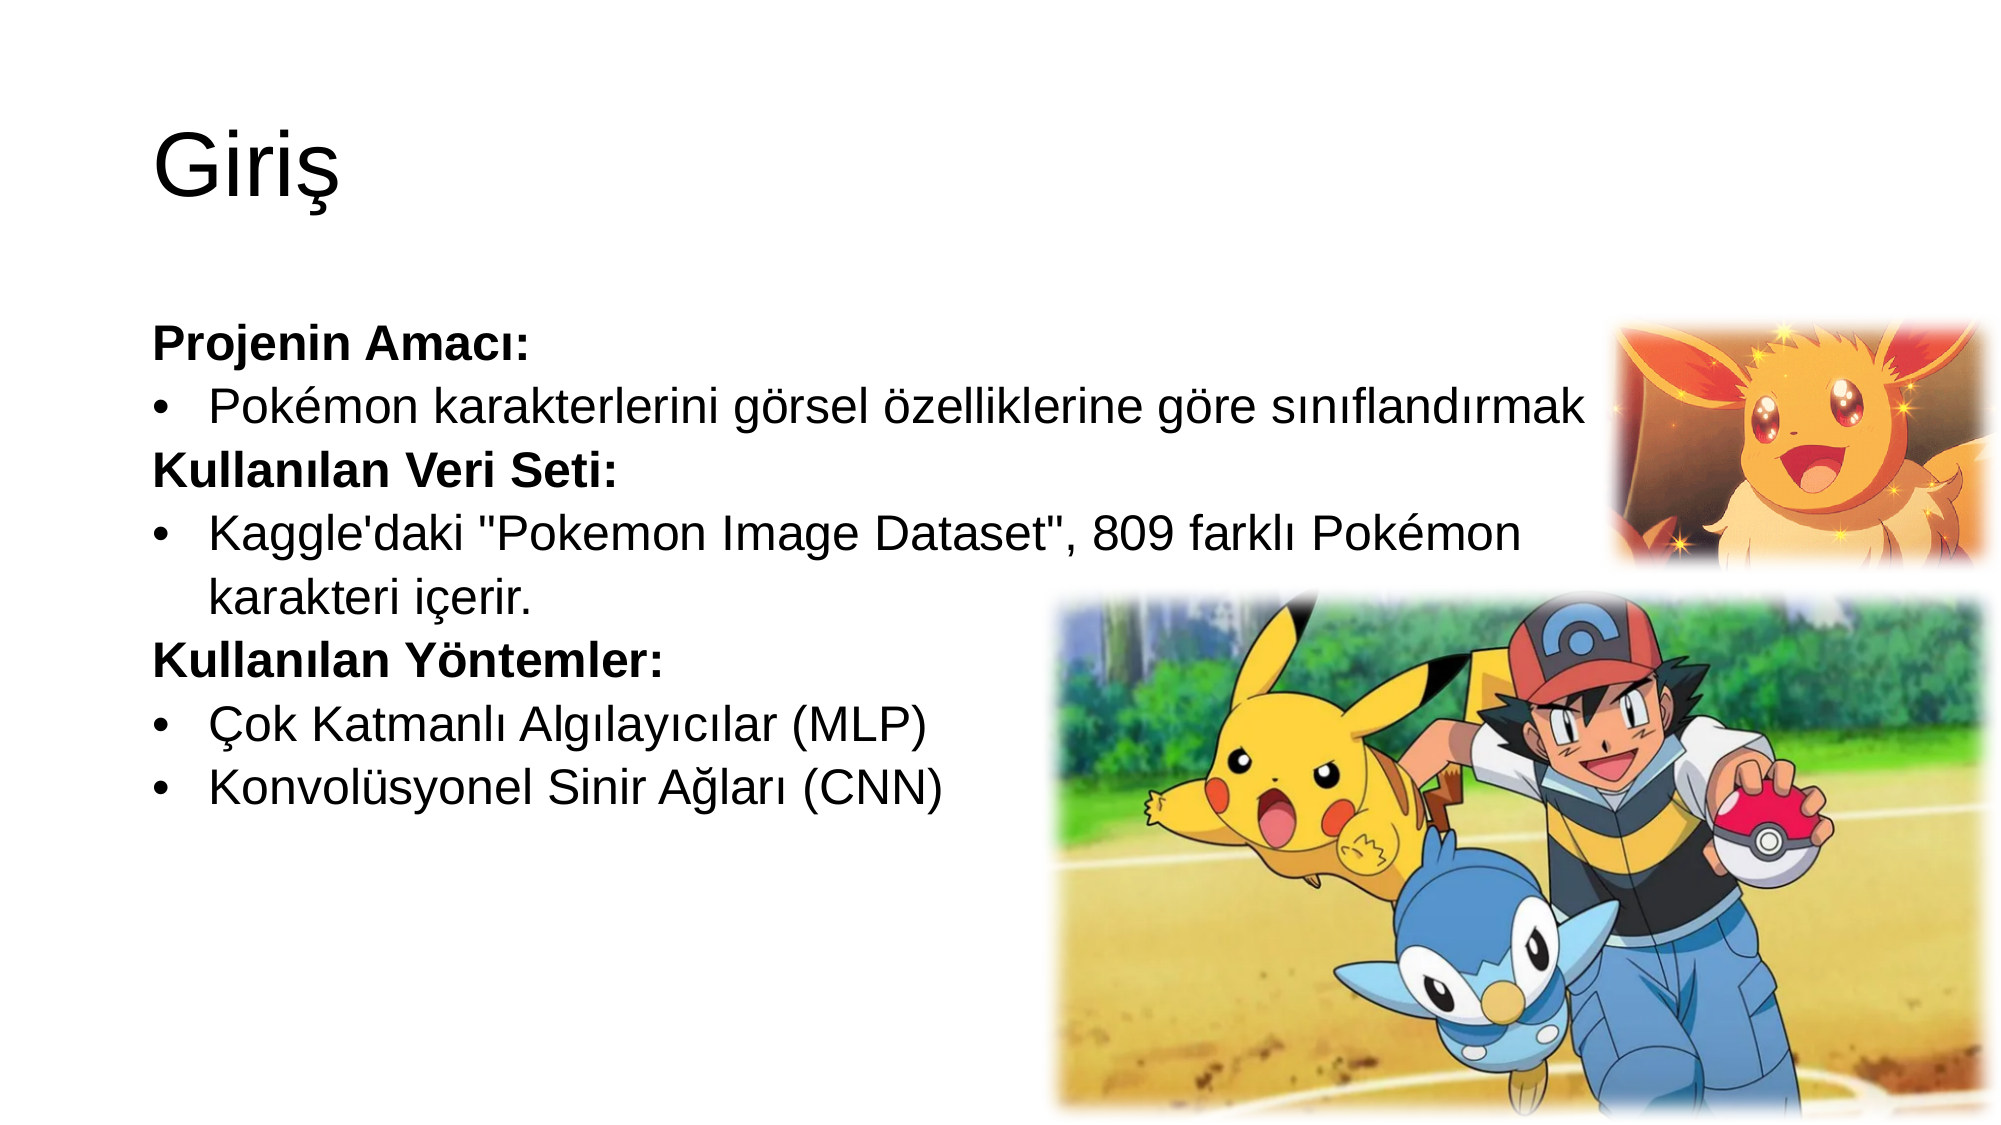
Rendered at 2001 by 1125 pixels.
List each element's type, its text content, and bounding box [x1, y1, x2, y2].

picture [1041, 585, 2000, 1125]
picture [1601, 313, 2000, 575]
title Giriş [137, 59, 1863, 278]
list Projenin Amacı: Pokémon karakterlerini görsel özelliklerine göre sınıflandırmak Kullanılan Veri Seti: Kaggle'daki "Pokemon Image Dataset", 809 farklı Pokémon karakteri içerir. Kullanılan Yöntemler: Çok Katmanlı Algılayıcılar (MLP) Konvolüsyonel Sinir Ağları (CNN) [137, 299, 1650, 1014]
